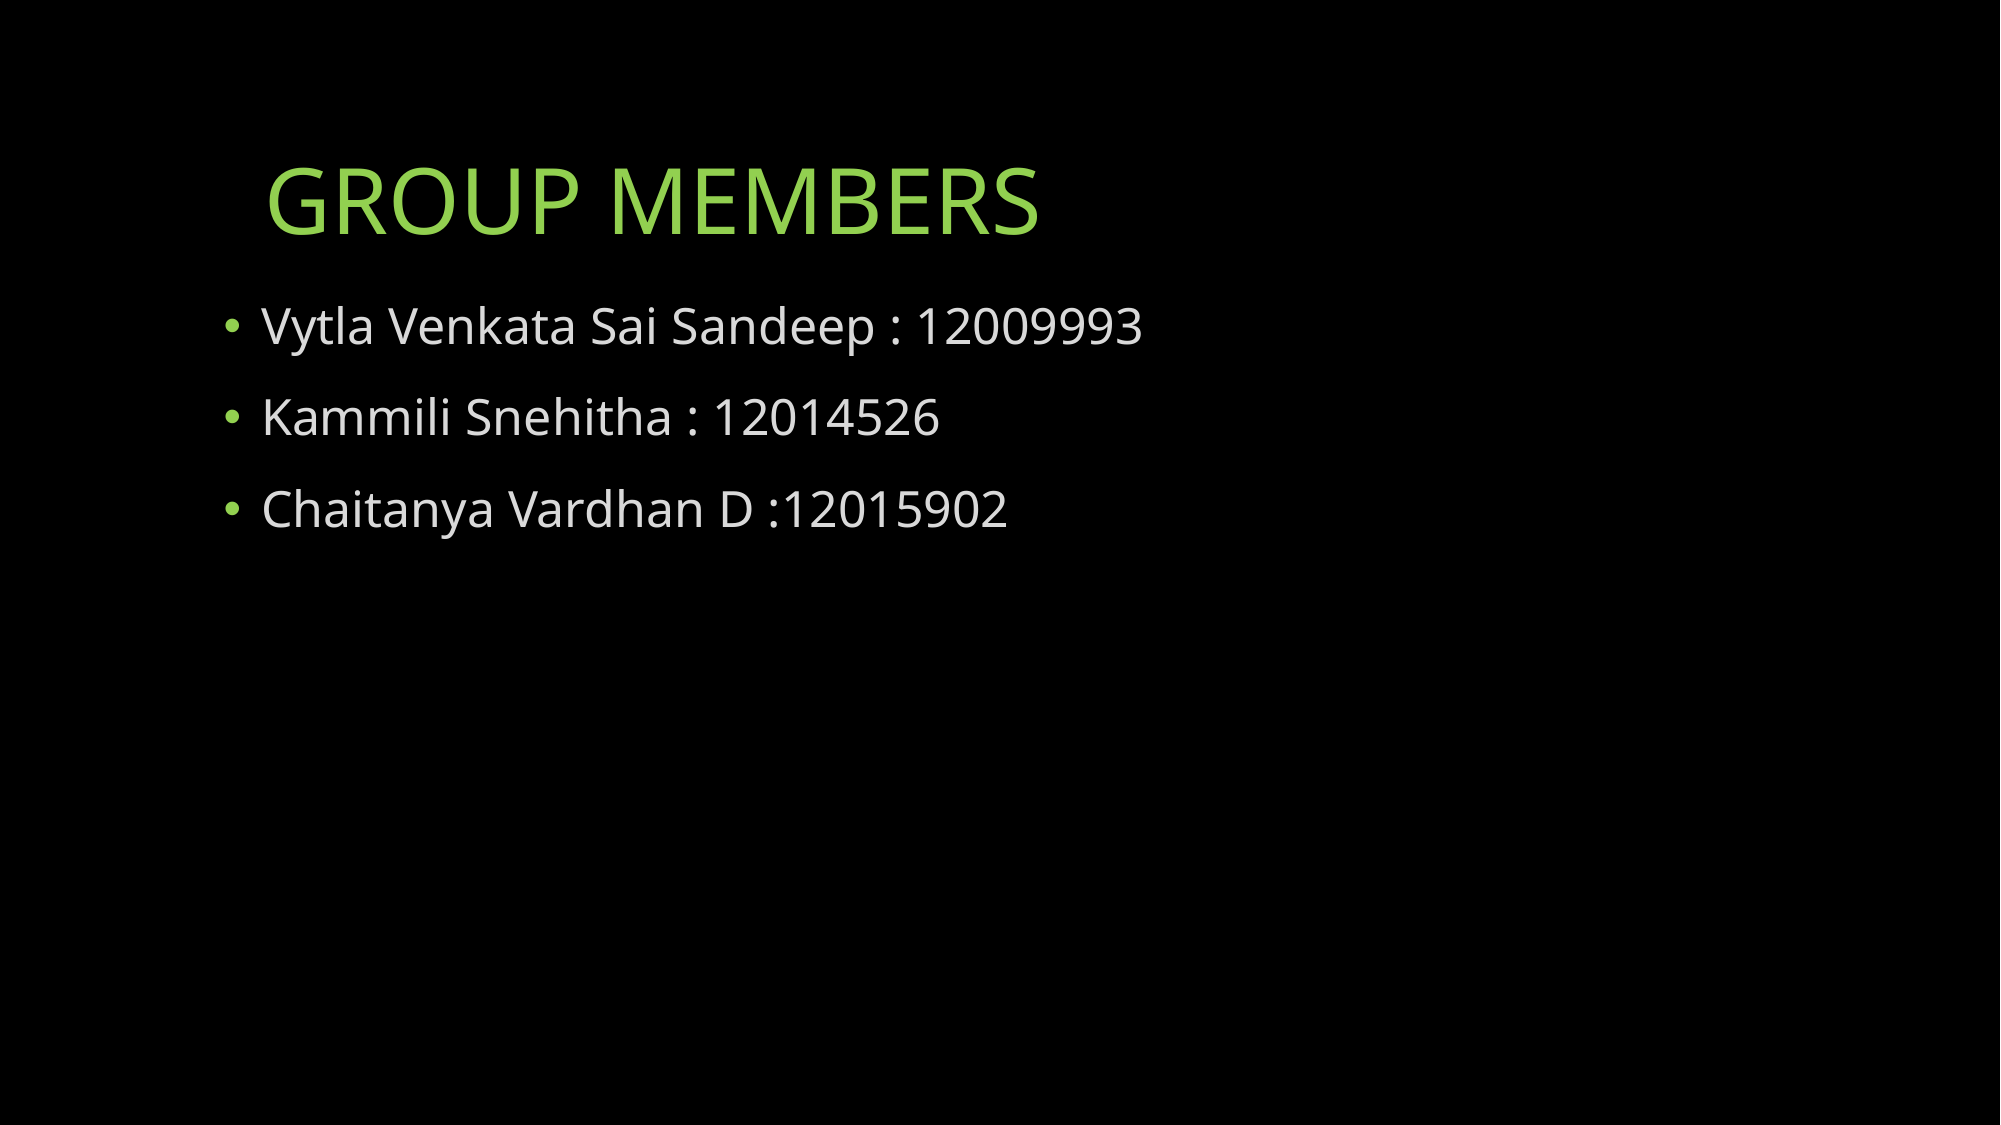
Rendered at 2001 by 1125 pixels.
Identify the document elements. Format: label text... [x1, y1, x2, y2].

title GROUP MEMBERS [249, 75, 1750, 263]
list Vytla Venkata Sai Sandeep : 12009993 Kammili Snehitha : 12014526 Chaitanya Vardhan D :12015902 [208, 293, 1709, 994]
